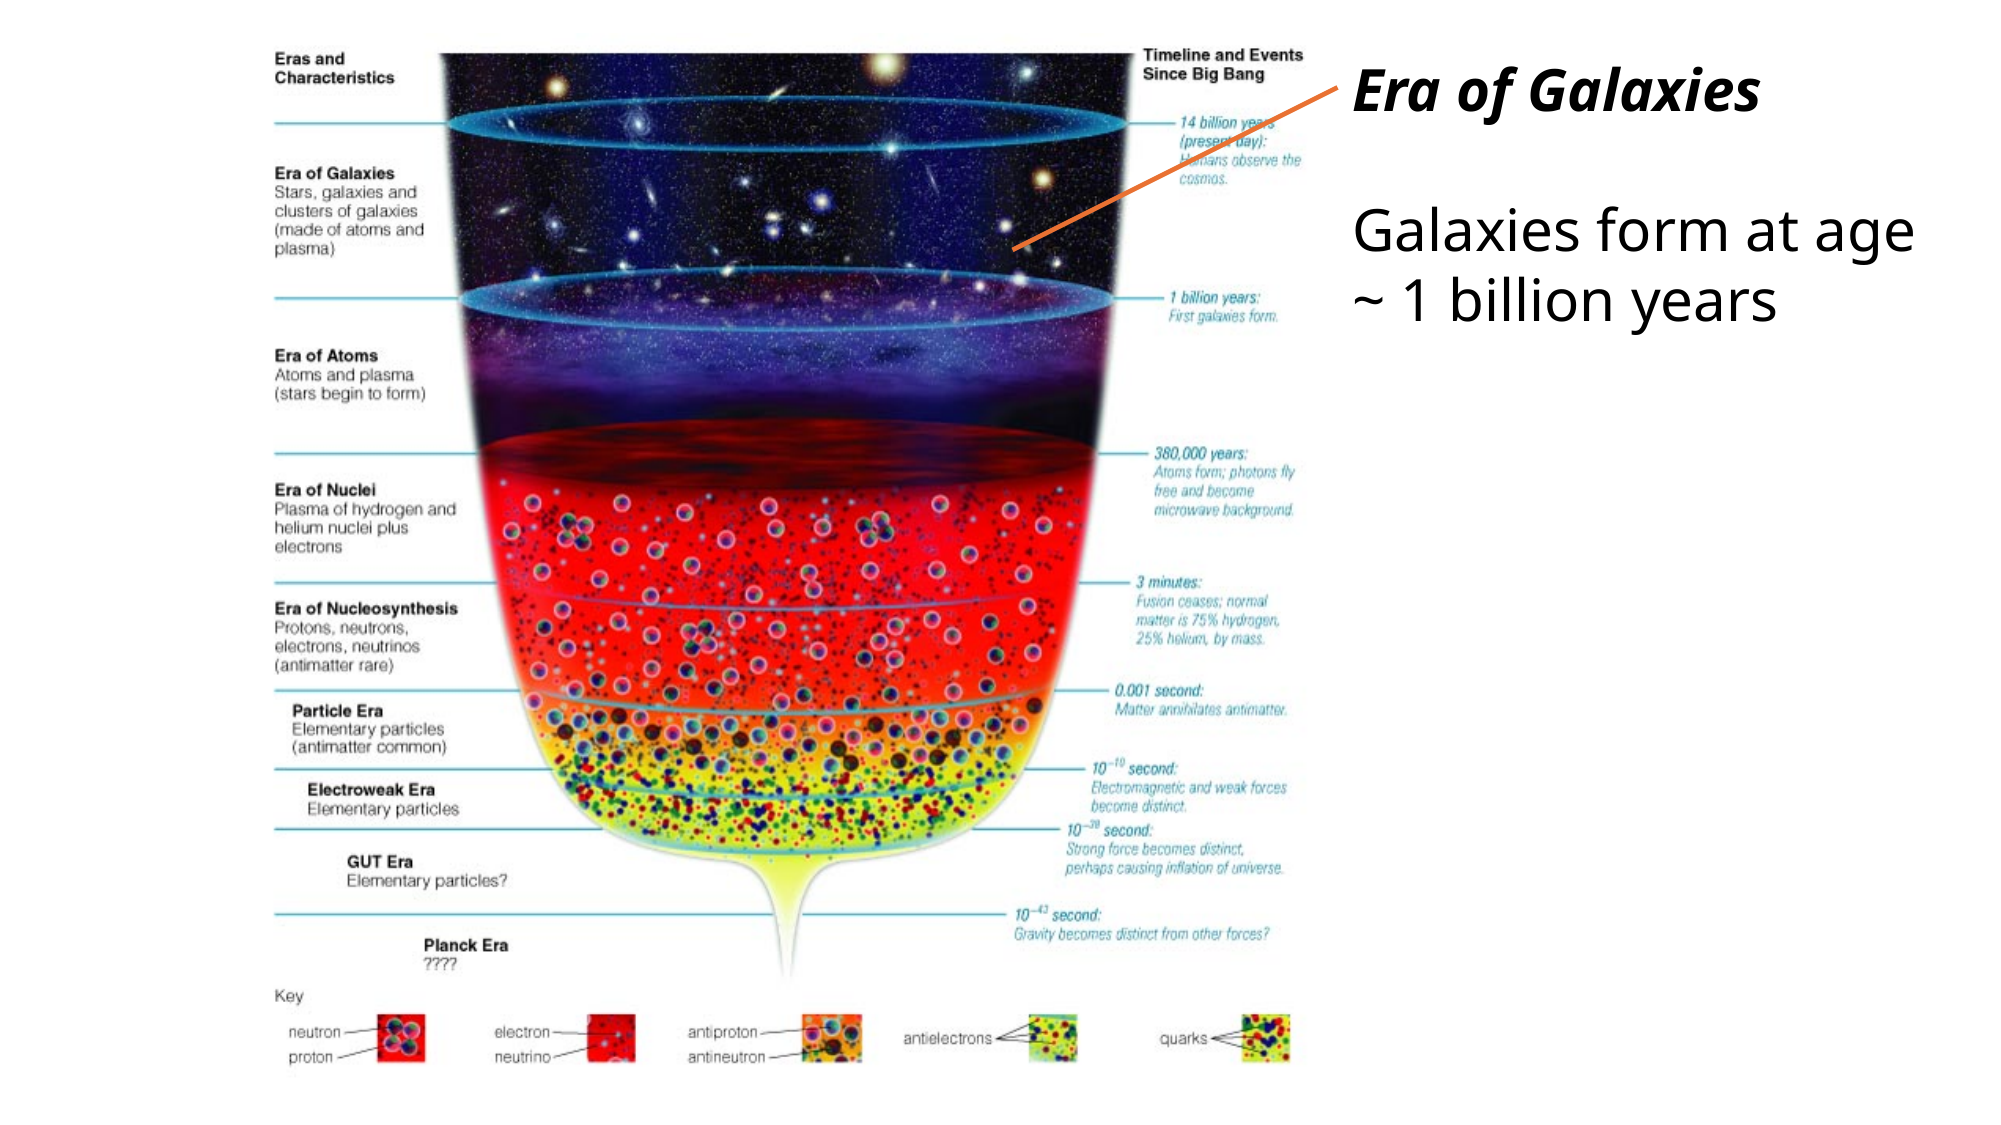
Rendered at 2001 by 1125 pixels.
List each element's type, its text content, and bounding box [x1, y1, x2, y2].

picture [249, 33, 1326, 1088]
text_box Era of Galaxies Galaxies form at age ~ 1 billion years [1337, 45, 1959, 341]
